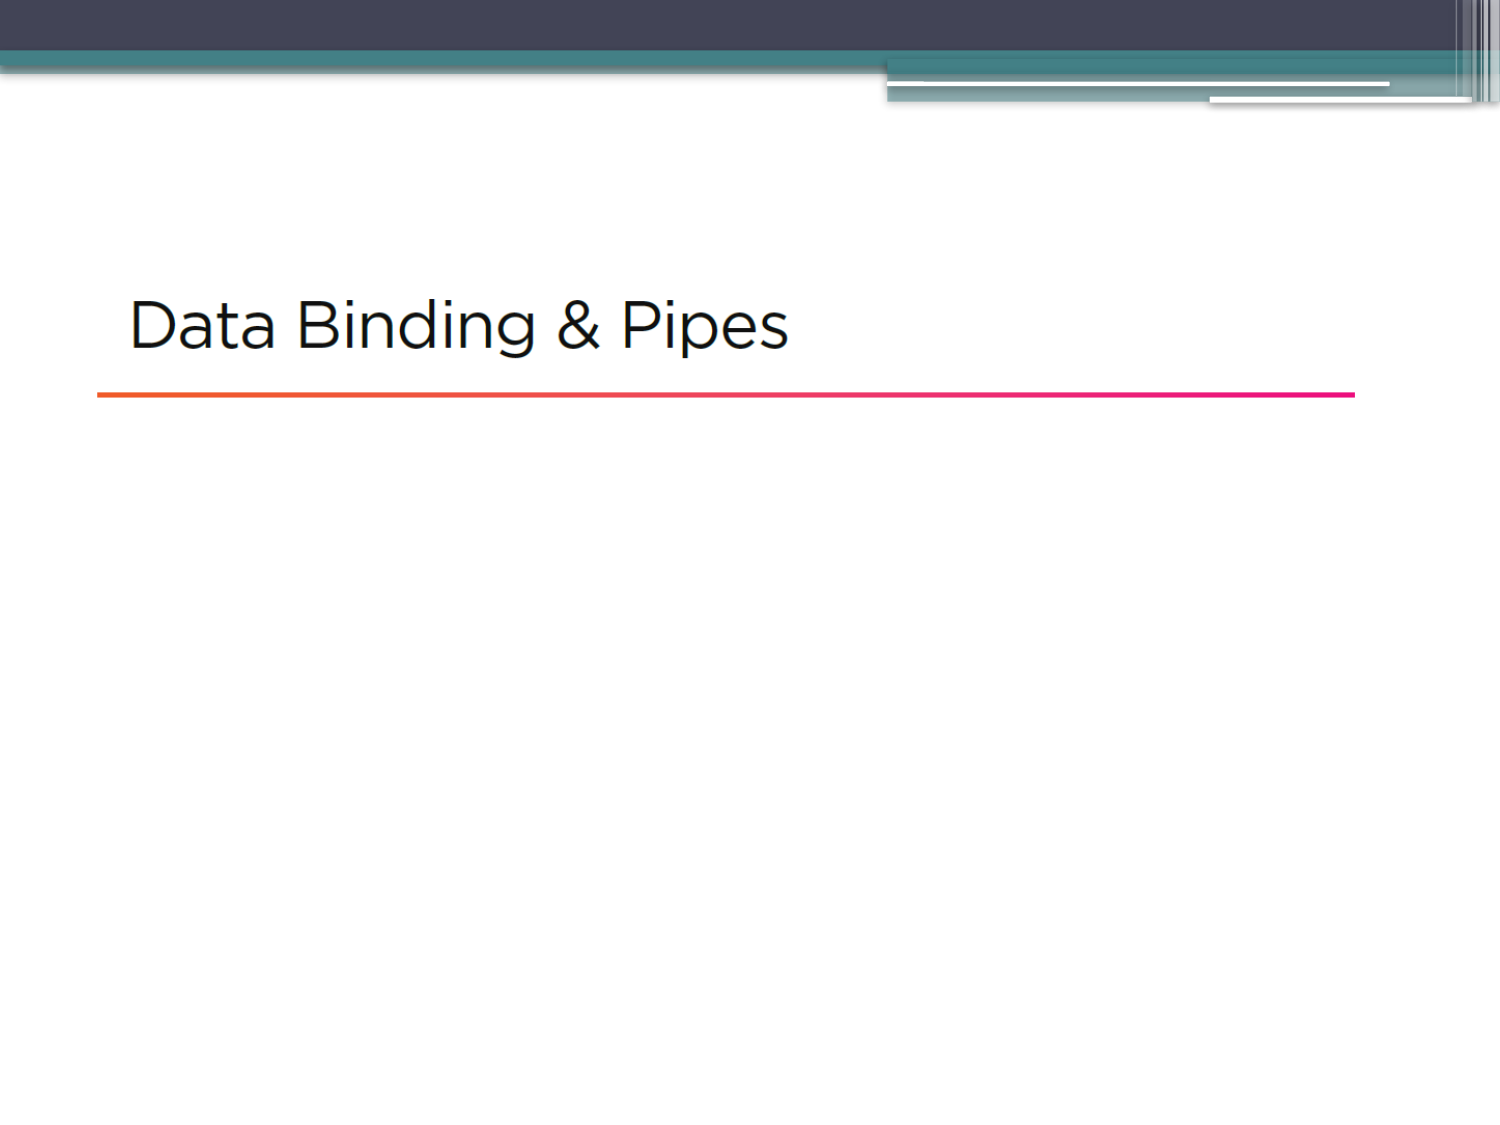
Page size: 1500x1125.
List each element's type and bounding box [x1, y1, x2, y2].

list [62, 187, 1413, 577]
